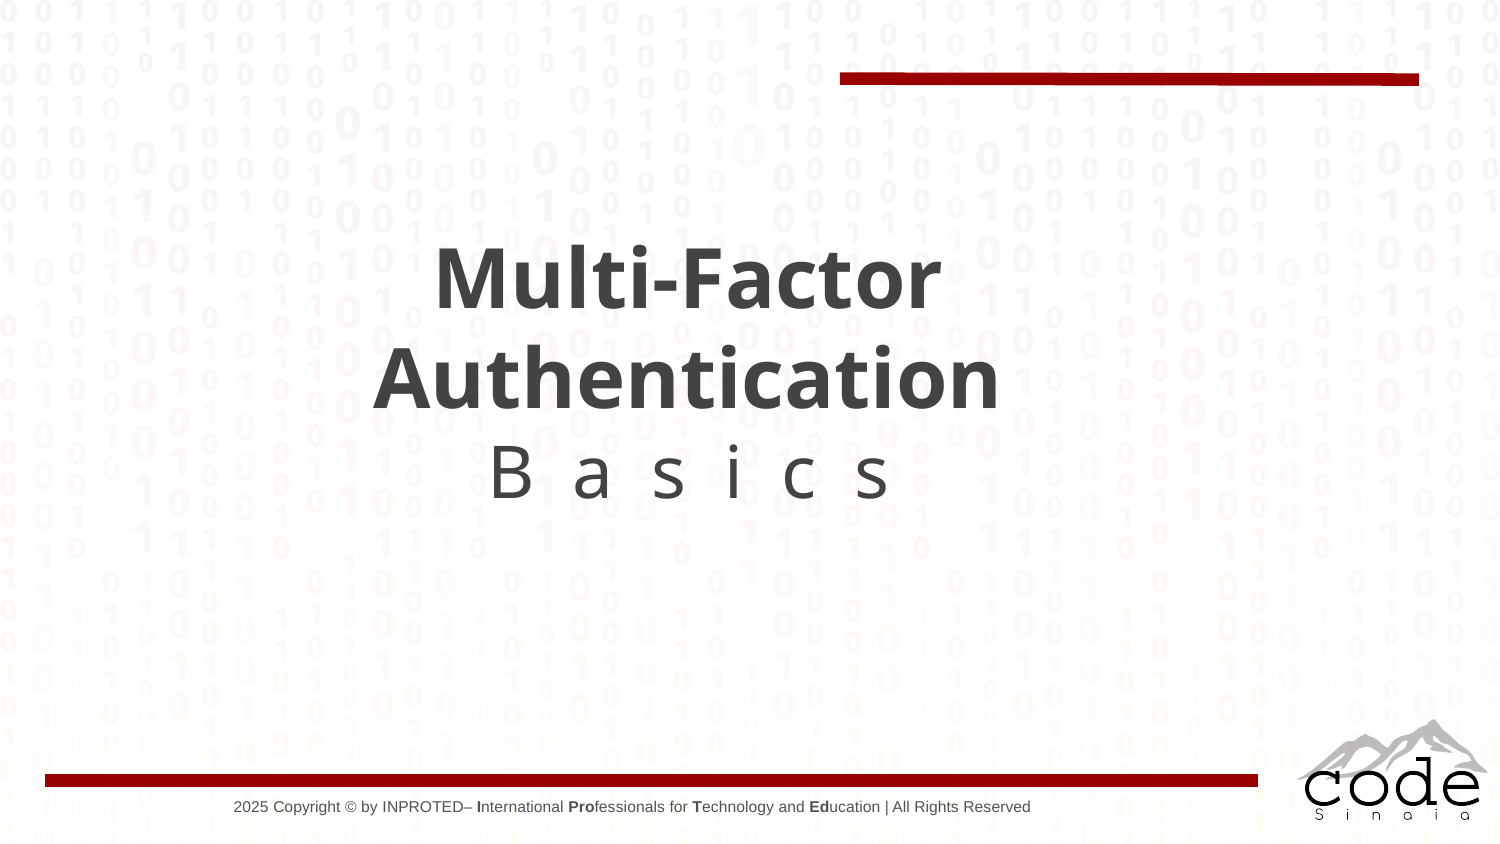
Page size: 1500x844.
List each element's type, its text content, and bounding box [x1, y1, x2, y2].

title B a s i c s [250, 410, 1126, 517]
title Multi-Factor Authentication [250, 210, 1126, 410]
picture [1296, 719, 1488, 844]
